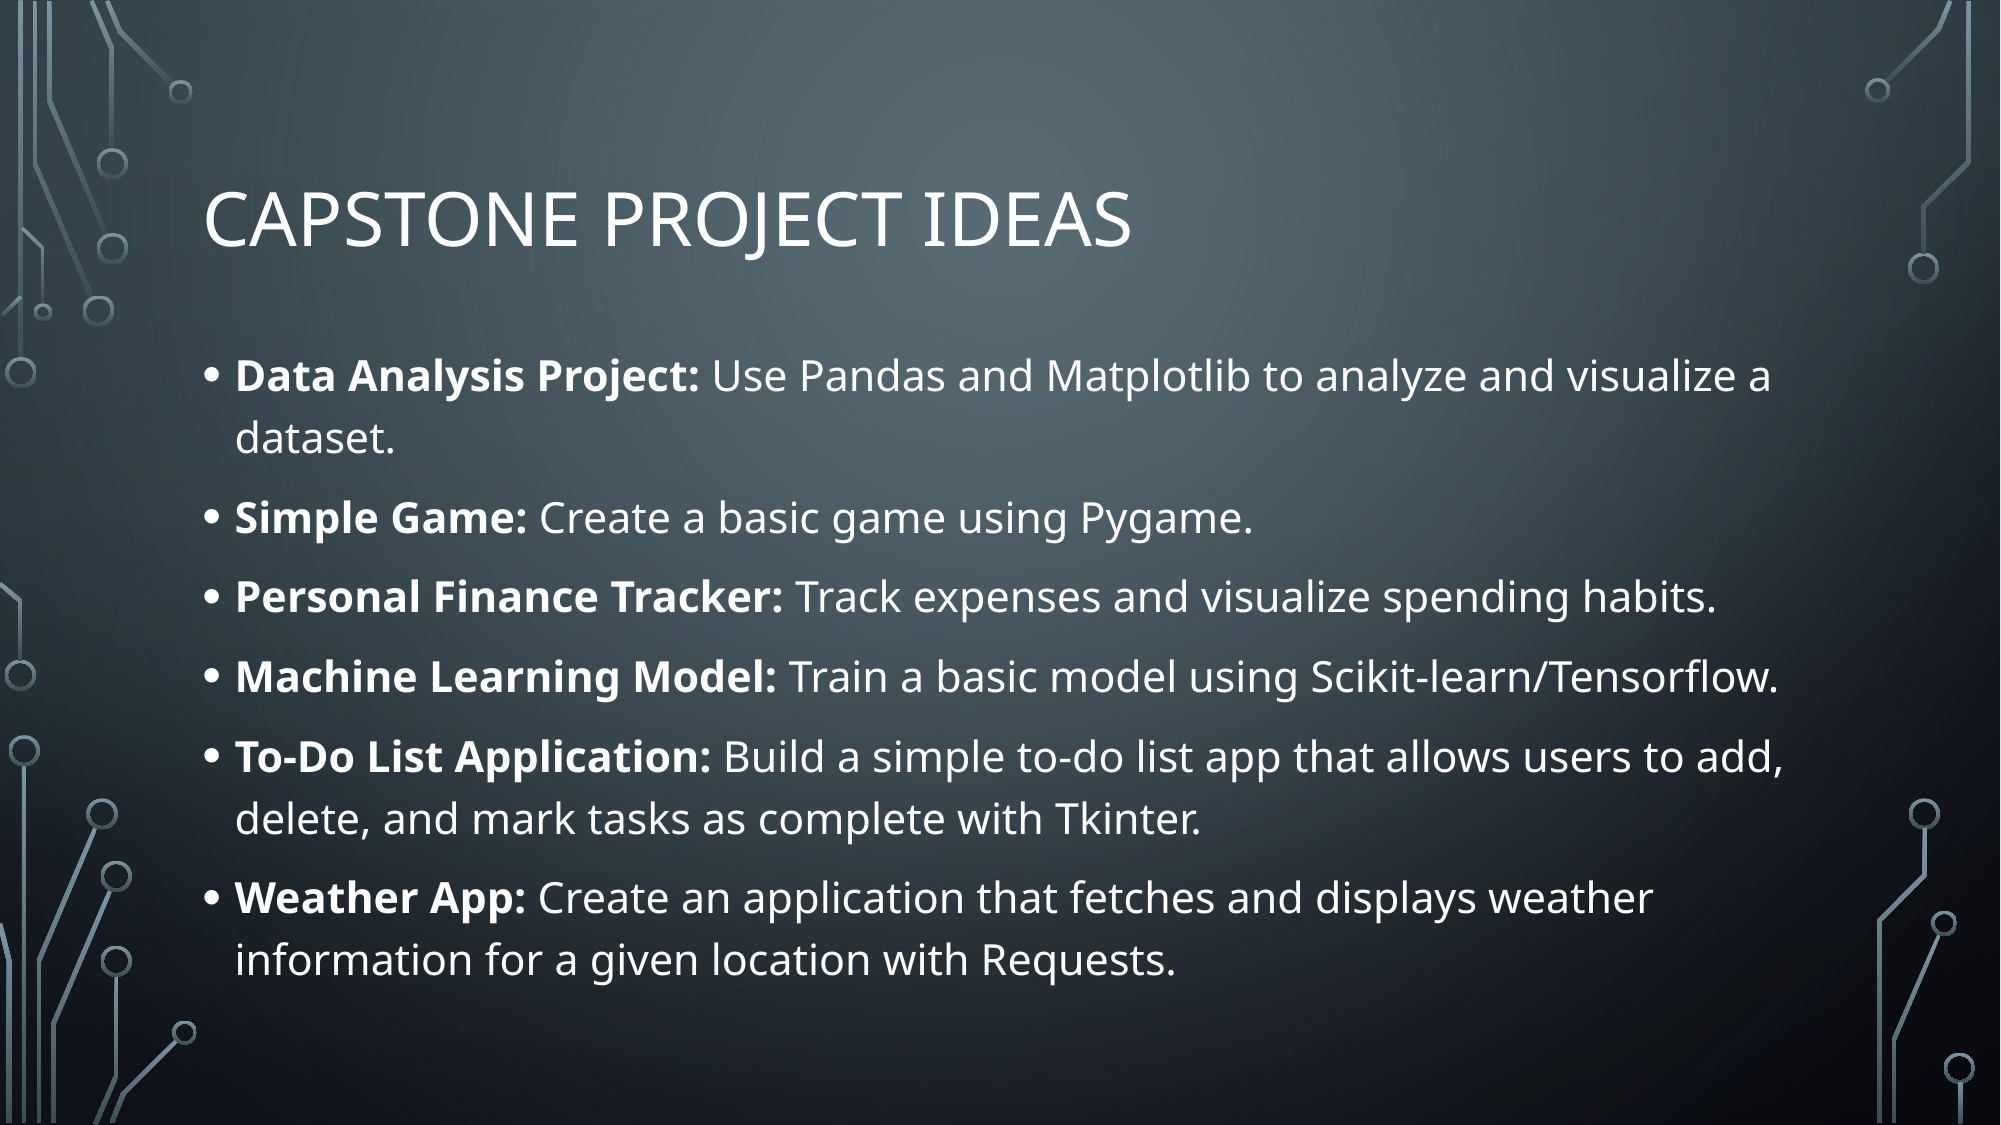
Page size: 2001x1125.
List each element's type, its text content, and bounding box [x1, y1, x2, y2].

list Data Analysis Project: Use Pandas and Matplotlib to analyze and visualize a dataset. Simple Game: Create a basic game using Pygame. Personal Finance Tracker: Track expenses and visualize spending habits. Machine Learning Model: Train a basic model using Scikit-learn/Tensorflow. To-Do List Application: Build a simple to-do list app that allows users to add, delete, and mark tasks as complete with Tkinter. Weather App: Create an application that fetches and displays weather information for a given location with Requests. [187, 330, 1813, 1049]
title Capstone Project Ideas [187, 101, 1813, 330]
